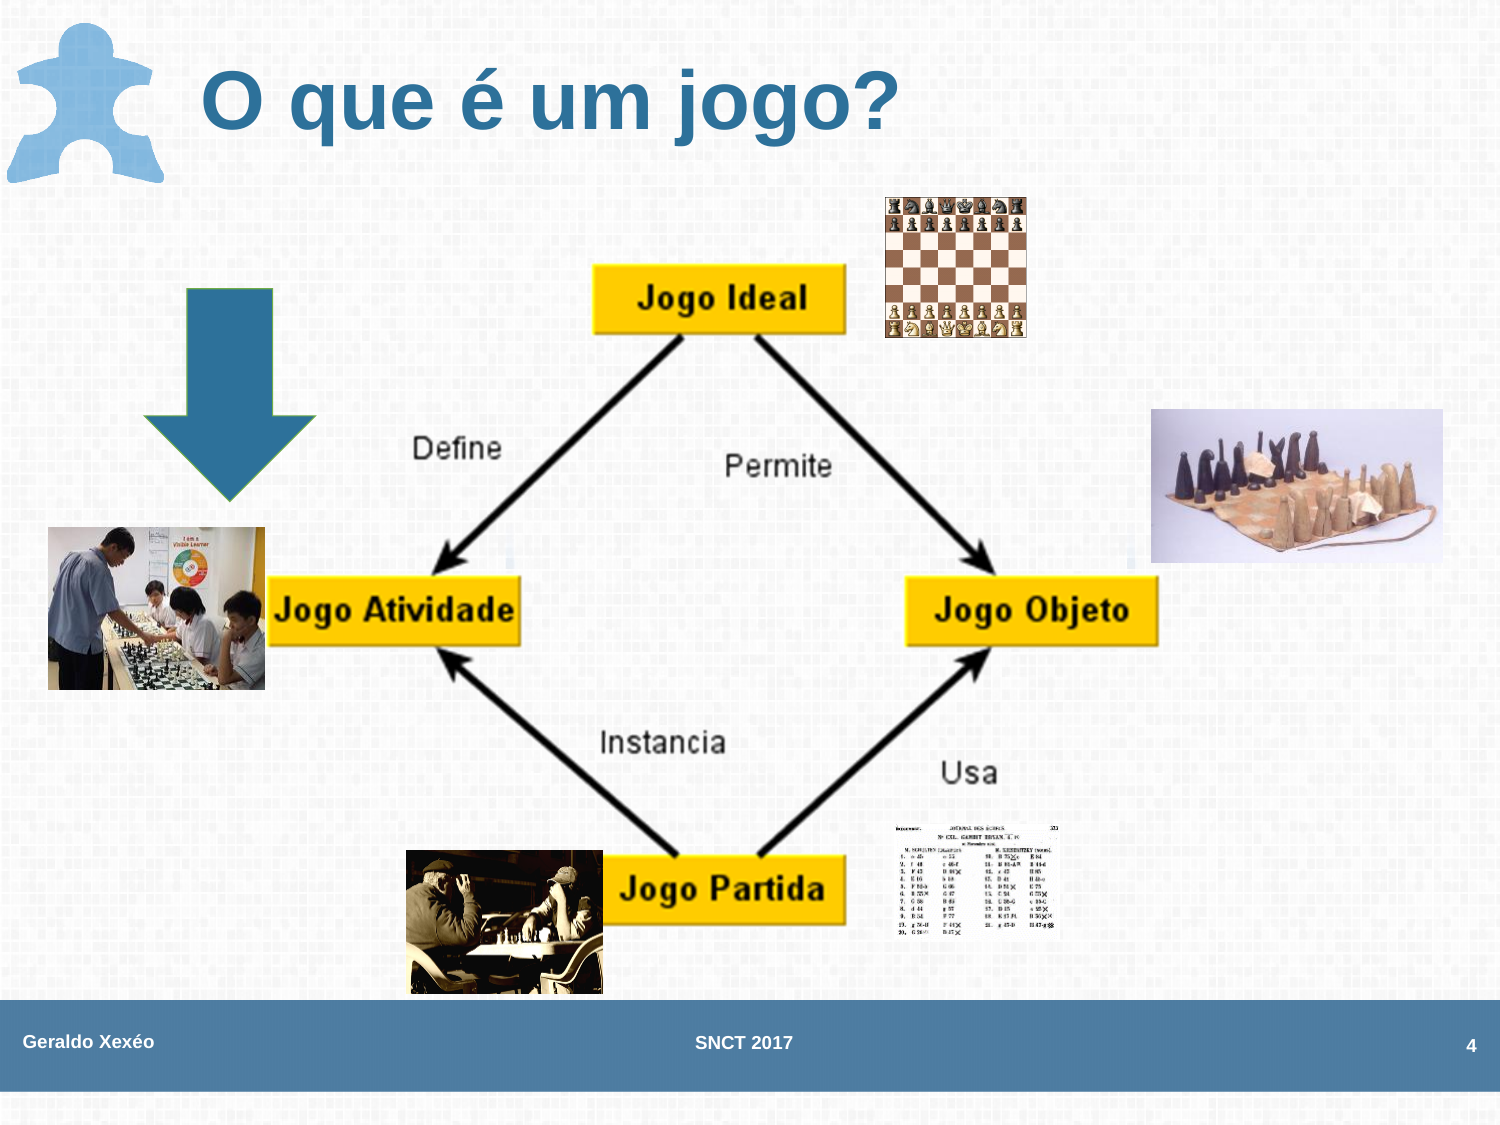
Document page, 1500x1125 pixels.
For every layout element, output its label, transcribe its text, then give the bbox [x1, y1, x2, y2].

title O que é um jogo? [185, 11, 1481, 195]
text_box [142, 288, 229, 502]
slide_number 4 [1297, 1021, 1492, 1069]
picture [0, 0, 1500, 1125]
footer SNCT 2017 [526, 1018, 962, 1066]
slide_number Geraldo Xexéo [7, 1017, 203, 1066]
